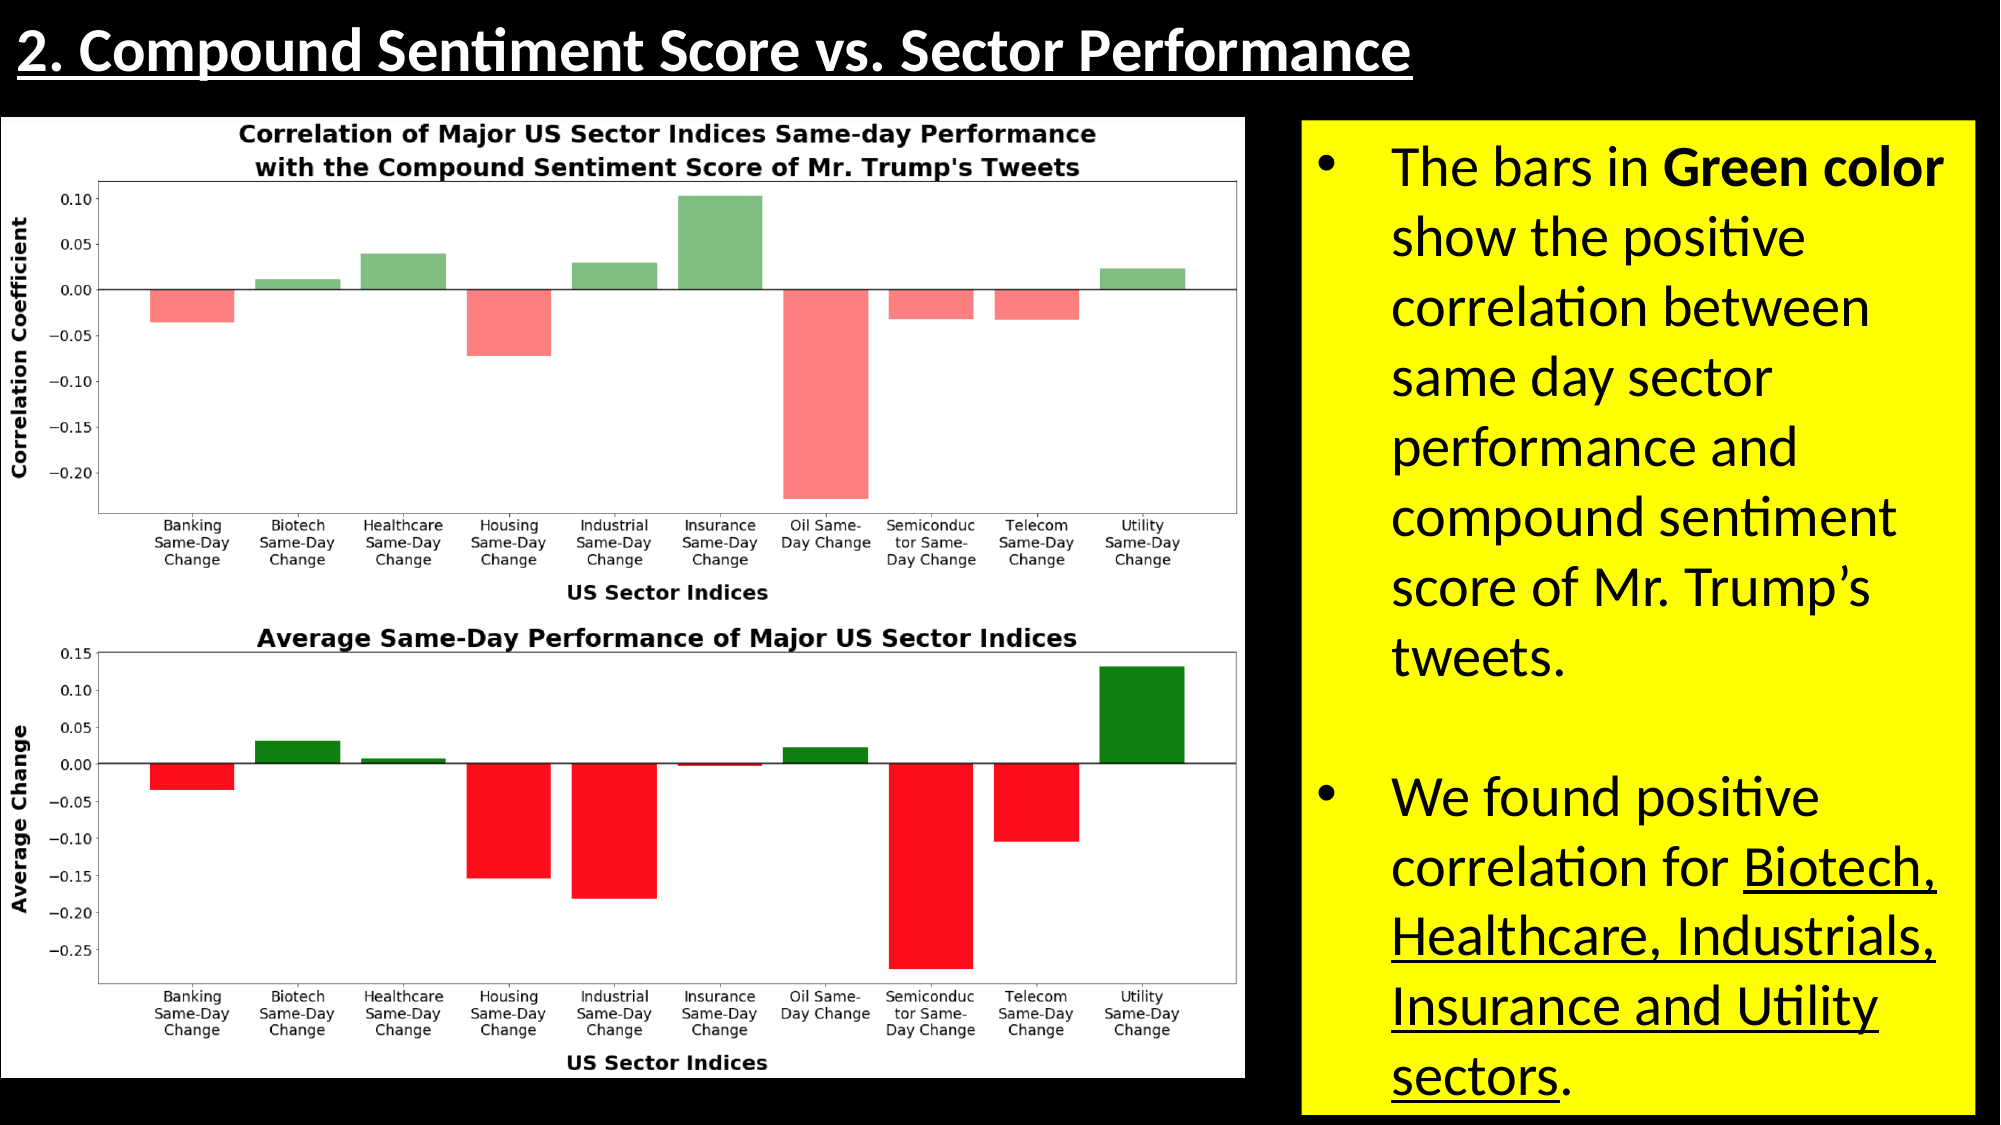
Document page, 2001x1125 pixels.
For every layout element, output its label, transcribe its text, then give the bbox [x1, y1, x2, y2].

picture [1, 116, 1245, 1078]
text_box 2. Compound Sentiment Score vs. Sector Performance<= -.5)] [1, 1, 1736, 92]
text_box The bars in Green color show the positive correlation between same day sector performance and compound sentiment score of Mr. Trump’s tweets. We found positive correlation for Biotech, Healthcare, Industrials, Insurance and Utility sectors. [1301, 120, 1976, 1115]
